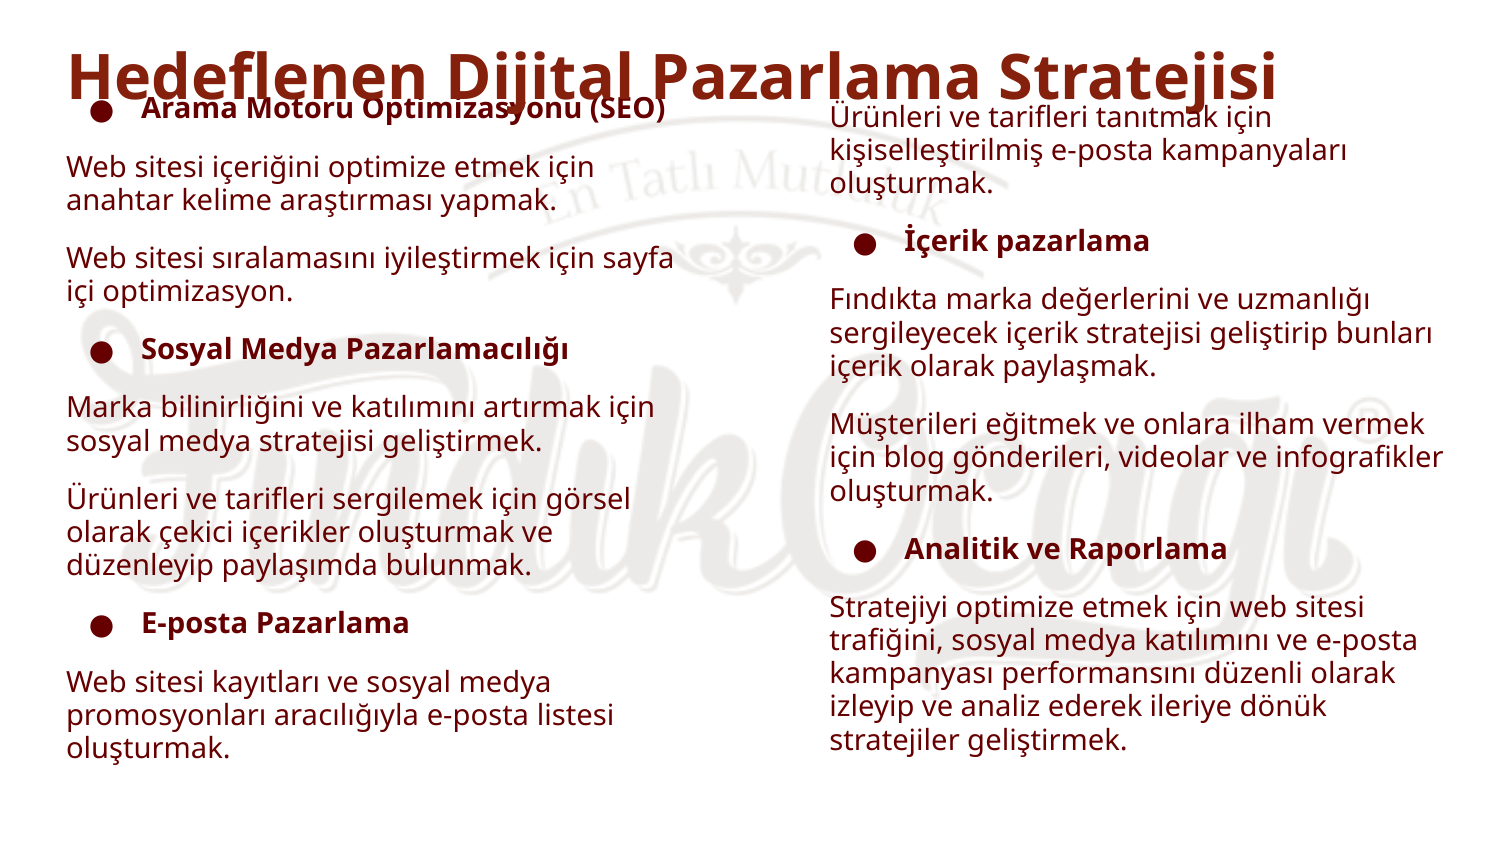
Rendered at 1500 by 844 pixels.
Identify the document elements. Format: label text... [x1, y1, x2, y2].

picture [79, 115, 1395, 699]
list Ürünleri ve tarifleri tanıtmak için kişiselleştirilmiş e-posta kampanyaları oluşturmak. İçerik pazarlama Fındıkta marka değerlerini ve uzmanlığı sergileyecek içerik stratejisi geliştirip bunları içerik olarak paylaşmak. Müşterileri eğitmek ve onlara ilham vermek için blog gönderileri, videolar ve infografikler oluşturmak. Analitik ve Raporlama Stratejiyi optimize etmek için web sitesi trafiğini, sosyal medya katılımını ve e-posta kampanyası performansını düzenli olarak izleyip ve analiz ederek ileriye dönük stratejiler geliştirmek. [814, 148, 1471, 709]
title Hedeflenen Dijital Pazarlama Stratejisi [51, 21, 1449, 116]
list Arama Motoru Optimizasyonu (SEO) Web sitesi içeriğini optimize etmek için anahtar kelime araştırması yapmak. Web sitesi sıralamasını iyileştirmek için sayfa içi optimizasyon. Sosyal Medya Pazarlamacılığı Marka bilinirliğini ve katılımını artırmak için sosyal medya stratejisi geliştirmek. Ürünleri ve tarifleri sergilemek için görsel olarak çekici içerikler oluşturmak ve düzenleyip paylaşımda bulunmak. E-posta Pazarlama Web sitesi kayıtları ve sosyal medya promosyonları aracılığıyla e-posta listesi oluşturmak. [51, 148, 708, 709]
